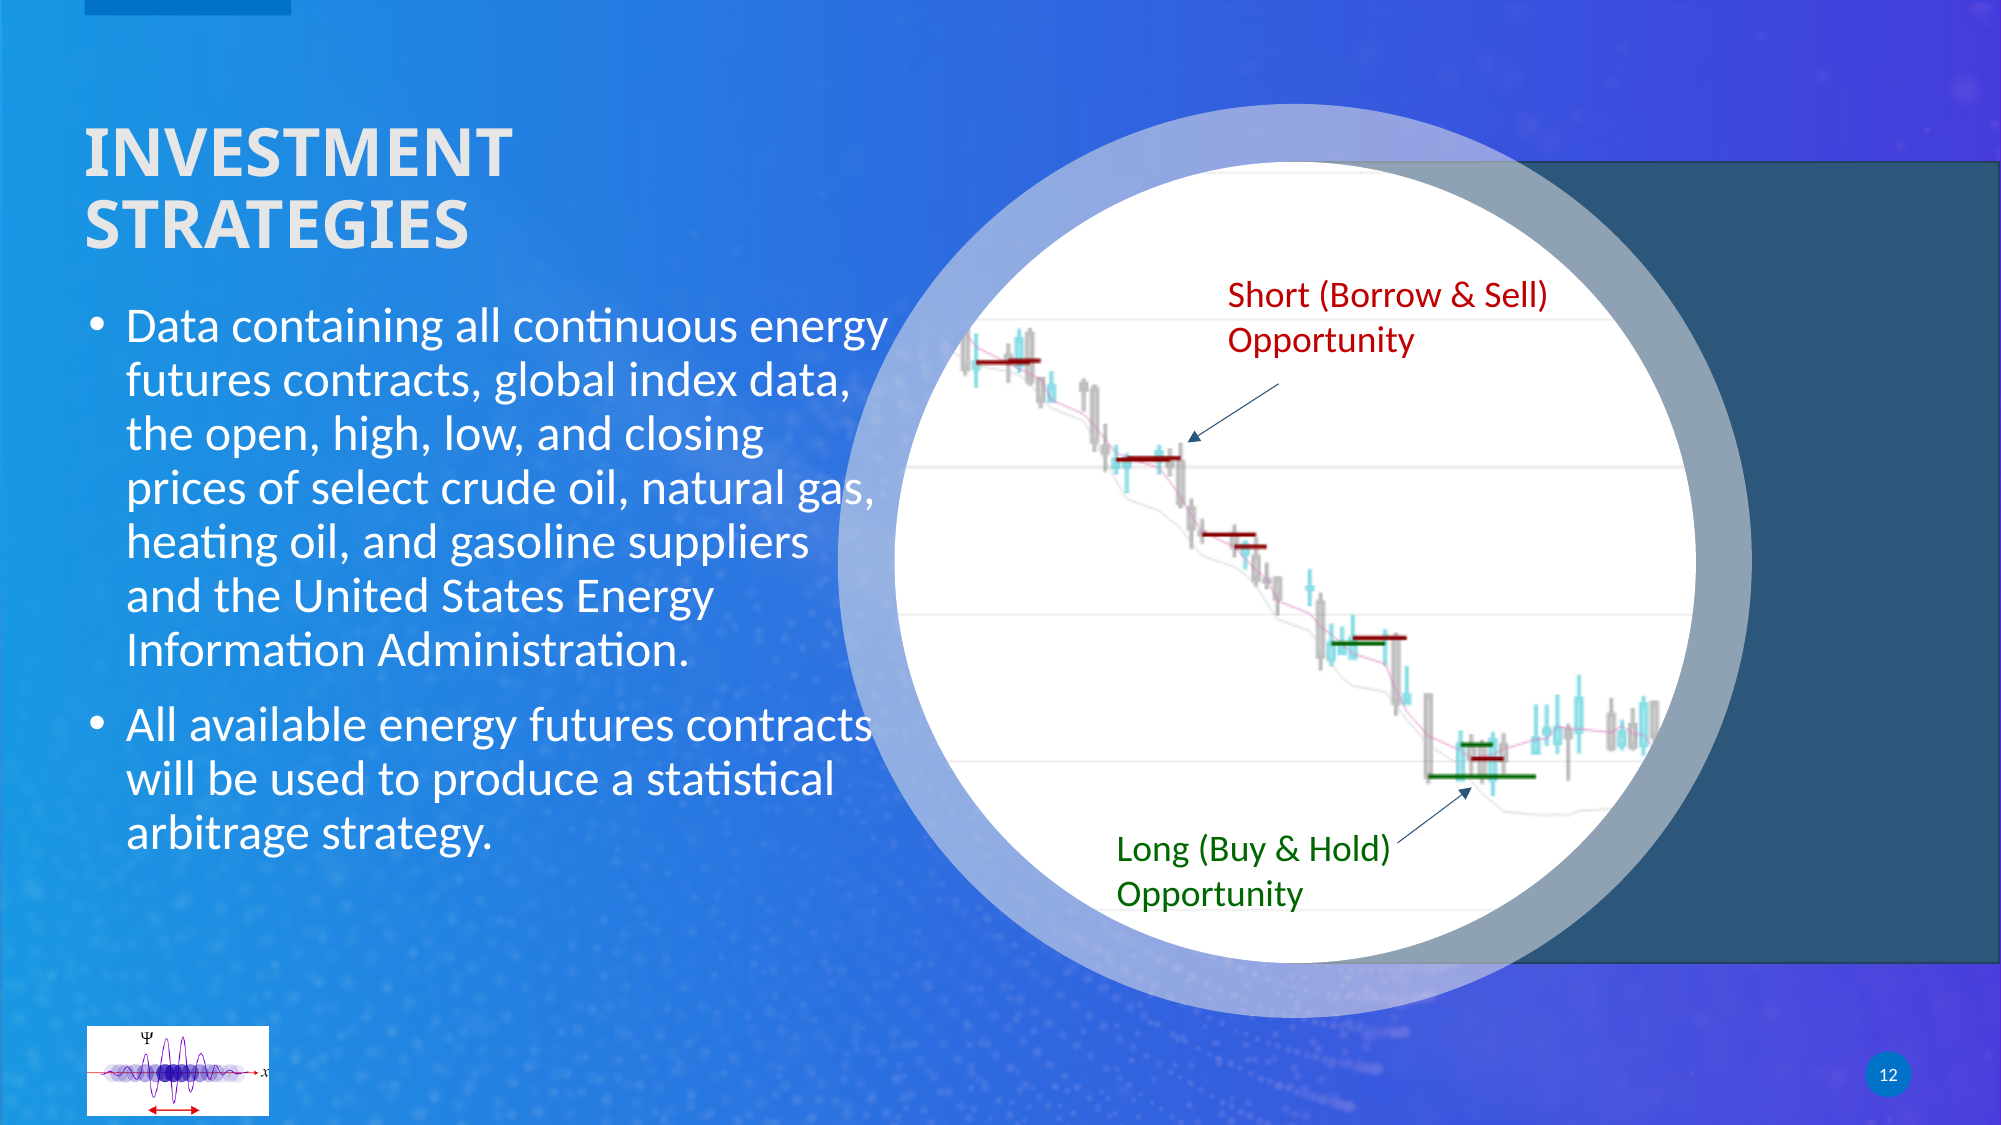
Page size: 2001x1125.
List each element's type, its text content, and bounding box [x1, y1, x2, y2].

slide_number 12 [1864, 1059, 1913, 1090]
title Investment Strategies [84, 81, 895, 300]
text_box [1187, 383, 1279, 443]
list Data containing all continuous energy futures contracts, global index data, the open, high, low, and closing prices of select crude oil, natural gas, heating oil, and gasoline suppliers and the United States Energy Information Administration. All available energy futures contracts will be used to produce a statistical arbitrage strategy. [88, 299, 895, 1014]
picture [87, 1026, 269, 1116]
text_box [1397, 787, 1472, 843]
picture [894, 161, 1696, 964]
